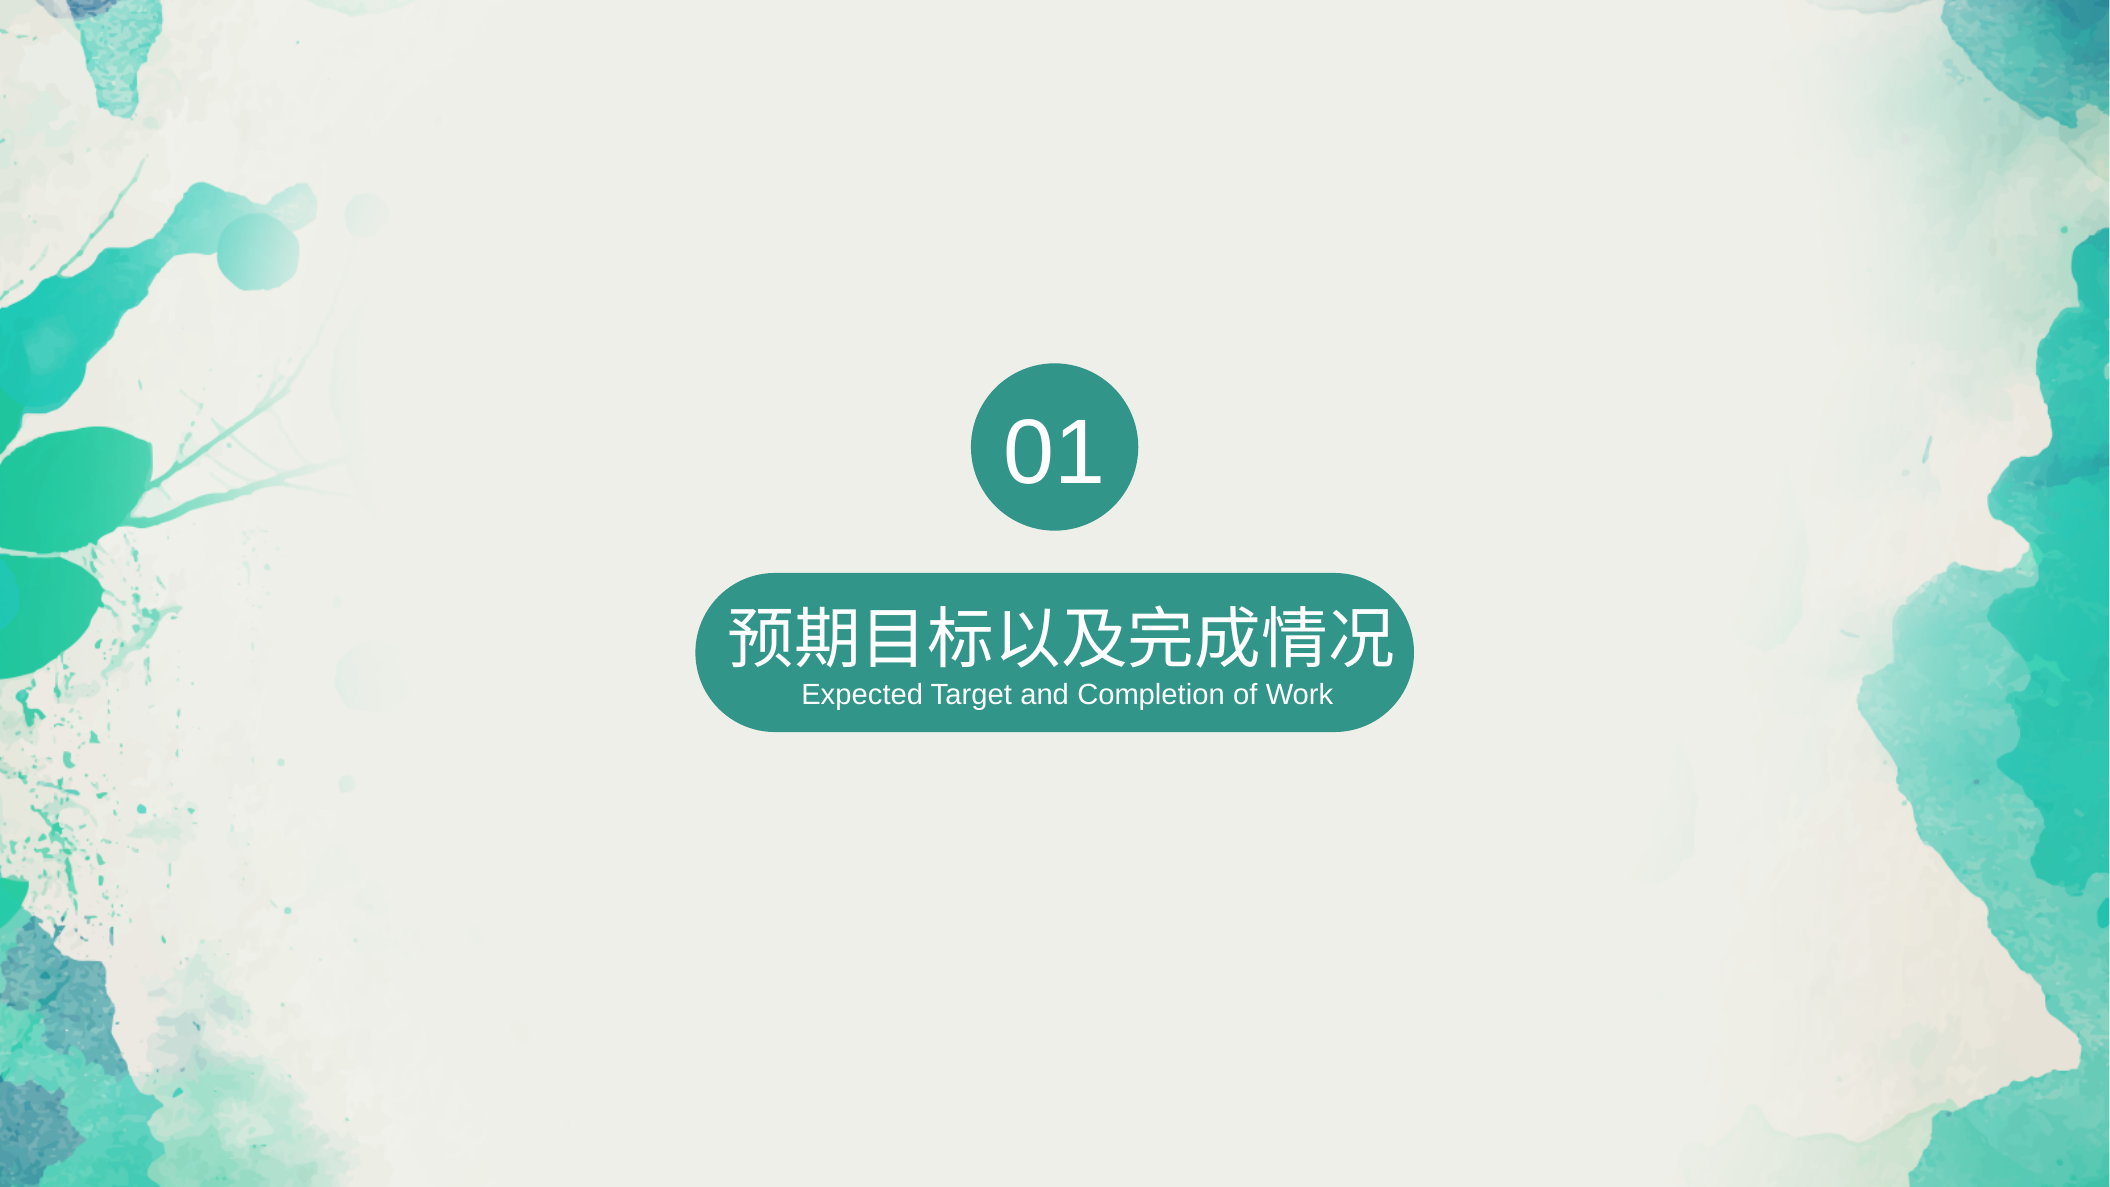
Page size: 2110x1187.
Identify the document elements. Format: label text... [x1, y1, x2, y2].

text_box [694, 571, 1416, 734]
picture [0, 0, 2110, 1187]
text_box 01 [969, 362, 1140, 532]
